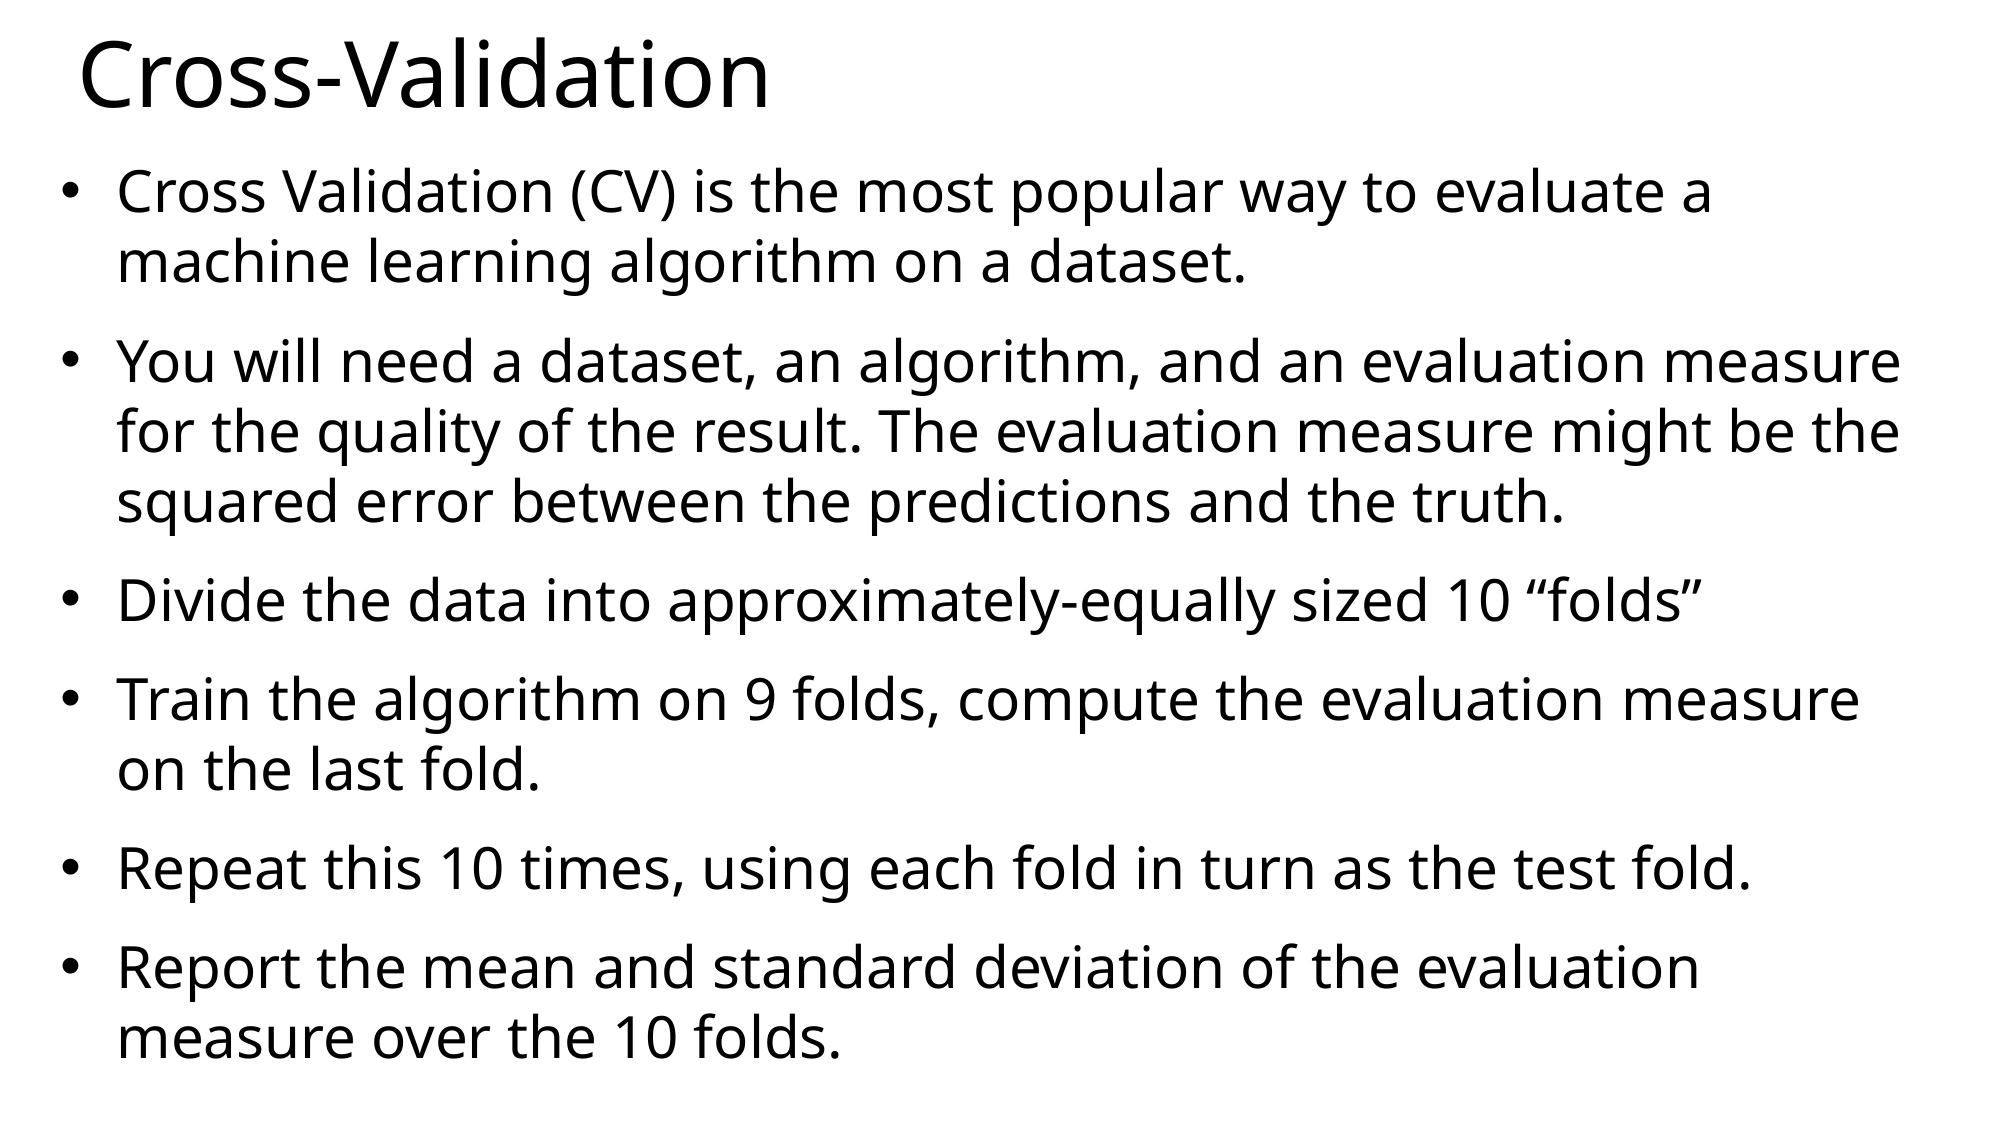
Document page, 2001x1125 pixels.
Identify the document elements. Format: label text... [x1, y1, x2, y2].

list Cross Validation (CV) is the most popular way to evaluate a machine learning algorithm on a dataset. You will need a dataset, an algorithm, and an evaluation measure for the quality of the result. The evaluation measure might be the squared error between the predictions and the truth. Divide the data into approximately-equally sized 10 “folds” Train the algorithm on 9 folds, compute the evaluation measure on the last fold. Repeat this 10 times, using each fold in turn as the test fold. Report the mean and standard deviation of the evaluation measure over the 10 folds. [45, 147, 1937, 1073]
title Cross-Validation [62, 29, 1953, 205]
